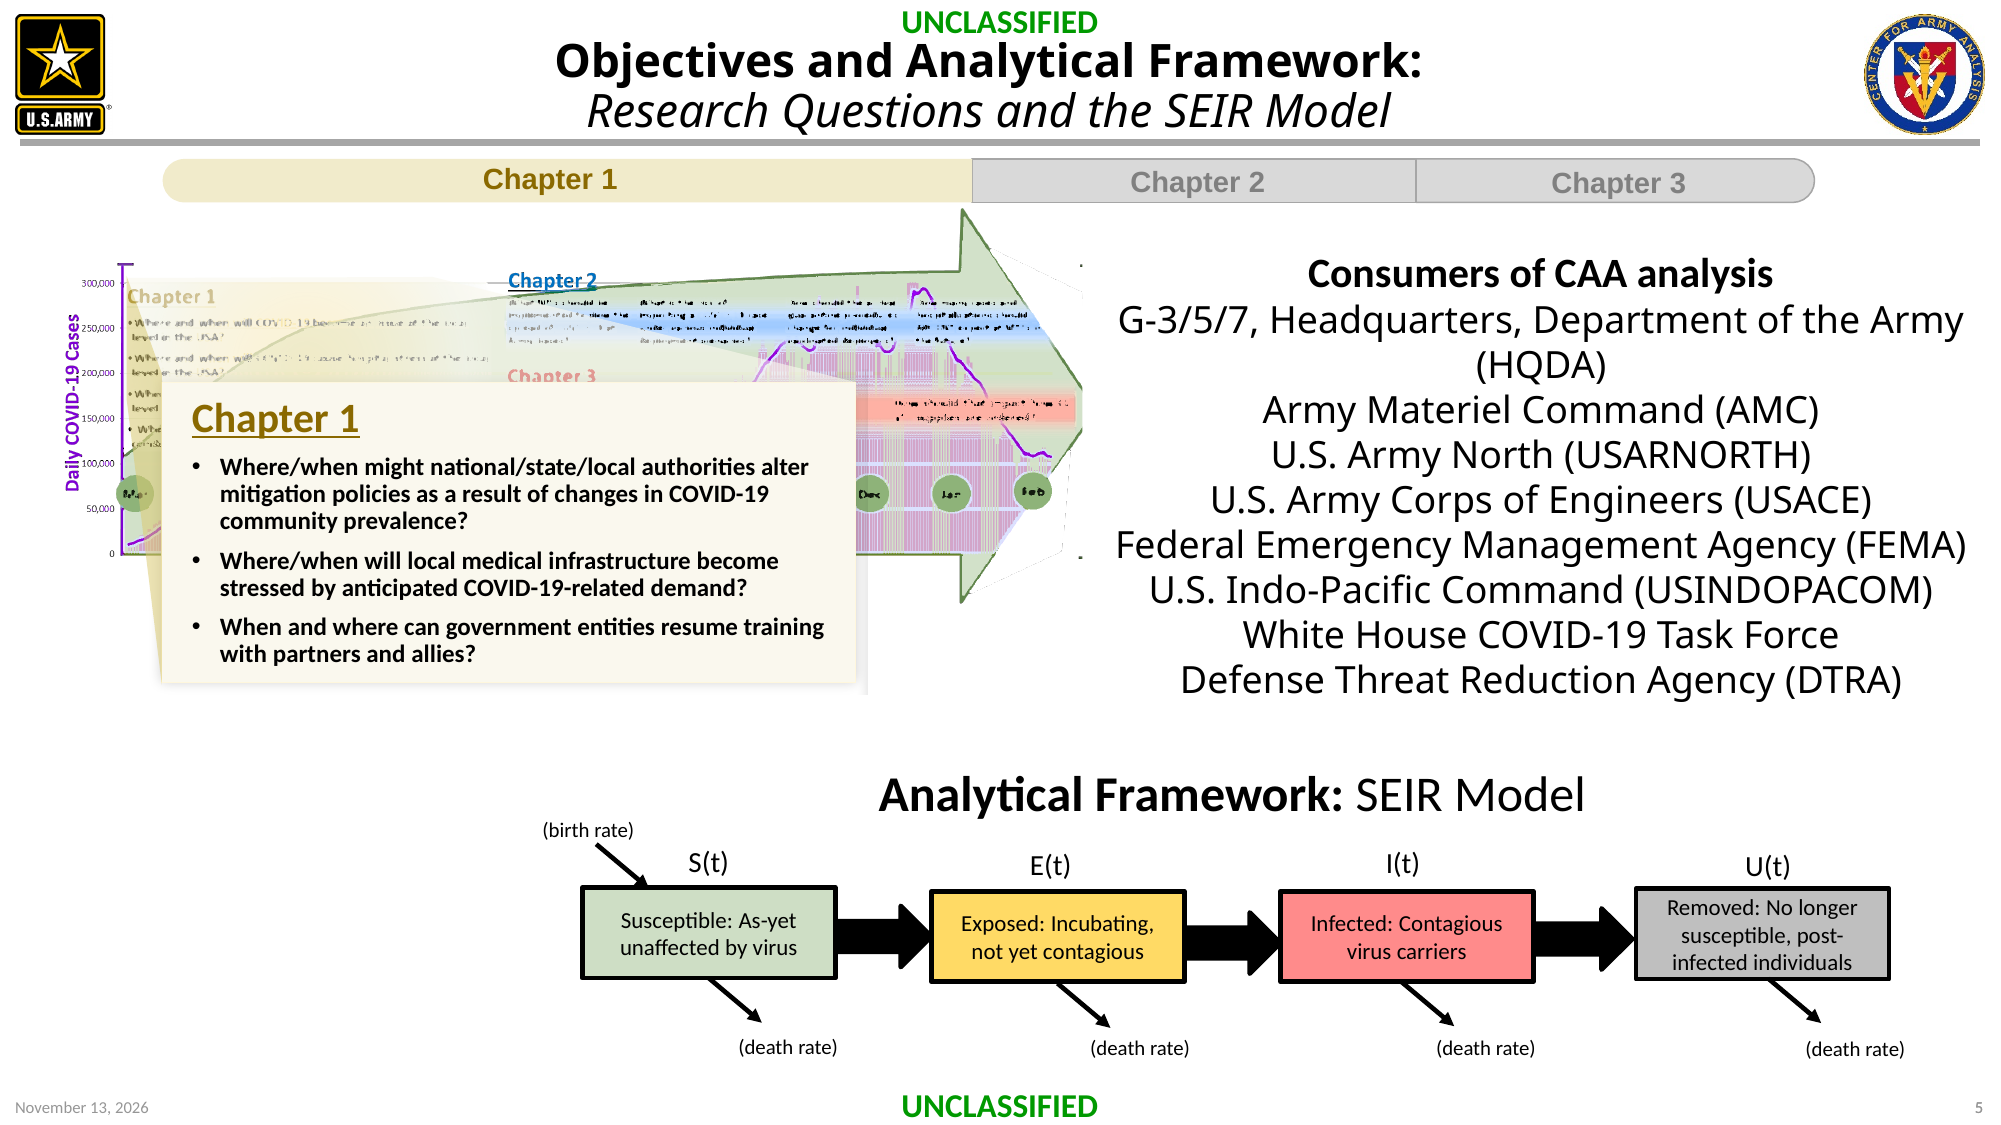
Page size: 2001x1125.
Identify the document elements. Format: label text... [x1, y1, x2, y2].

picture [1864, 14, 1985, 135]
text_box [154, 622, 162, 686]
text_box 5 [1918, 1086, 1999, 1125]
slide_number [0, 1086, 401, 1125]
text_box Analytical Framework: SEIR Model [650, 754, 1815, 807]
text_box Consumers of CAA analysis G-3/5/7, Headquarters, Department of the Army (HQDA) Army Materiel Command (AMC) U.S. Army North (USARNORTH) U.S. Army Corps of Engineers (USACE) Federal Emergency Management Agency (FEMA) U.S. Indo-Pacific Command (USINDOPACOM) White House COVID-19 Task Force Defense Threat Reduction Agency (DTRA) [1082, 238, 2000, 709]
text_box Chapter 1 Where/when might national/state/local authorities alter mitigation policies as a result of changes in COVID-19 community prevalence? Where/when will local medical infrastructure become stressed by anticipated COVID-19-related demand? When and where can government entities resume training with partners and allies? [162, 622, 856, 683]
title Objectives and Analytical Framework: Research Questions and the SEIR Model [127, 37, 1850, 138]
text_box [516, 808, 1931, 1069]
picture [55, 208, 1118, 615]
picture [15, 14, 113, 135]
